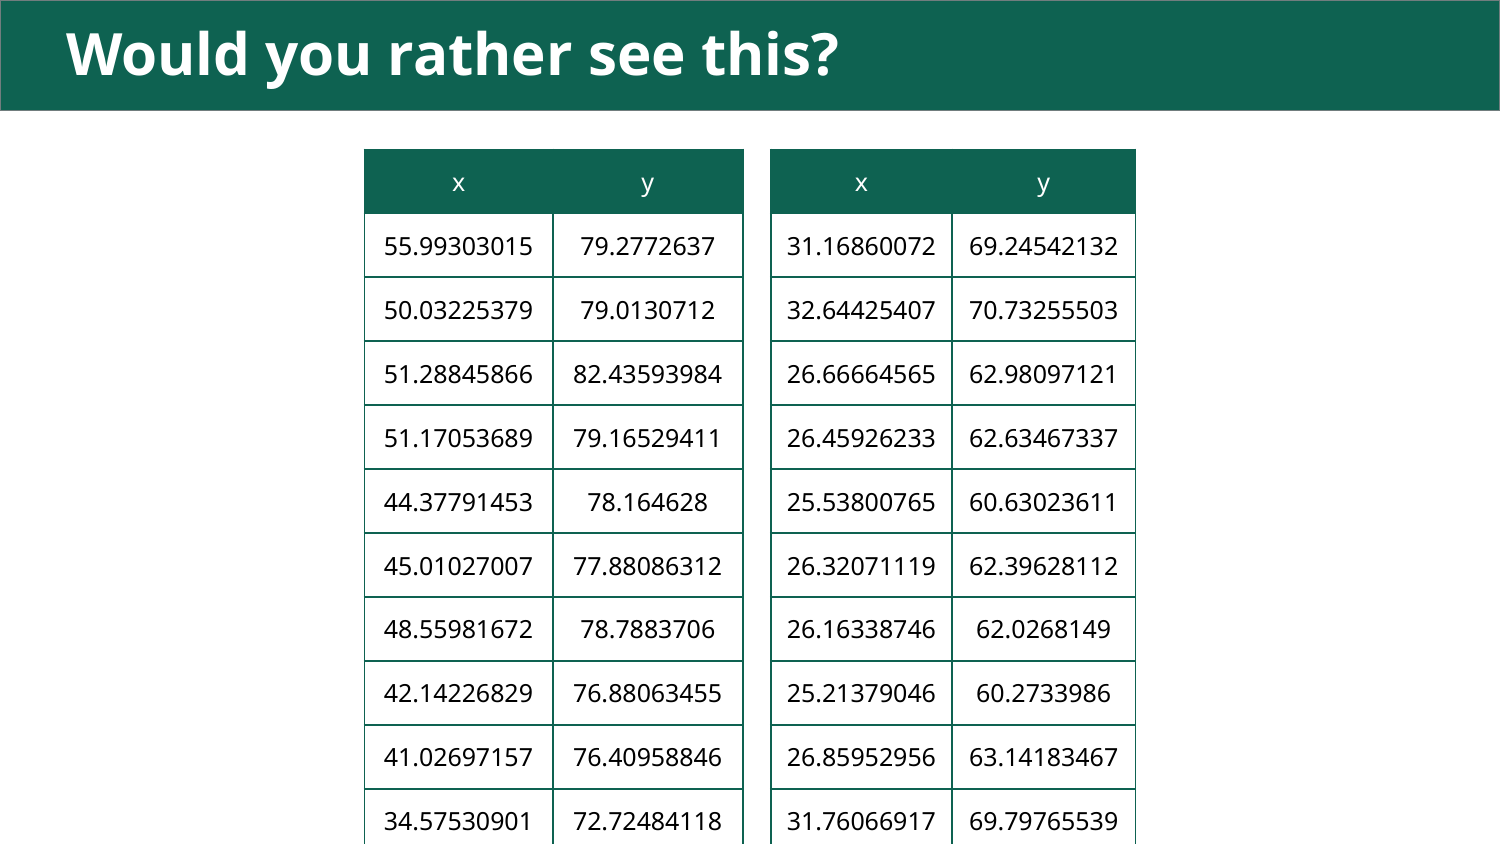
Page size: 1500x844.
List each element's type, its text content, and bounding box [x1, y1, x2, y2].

table_cell 55.99303015 [365, 214, 552, 276]
table_cell 48.55981672 [365, 598, 552, 660]
table_cell 79.0130712 [554, 278, 742, 340]
table_cell 26.85952956 [772, 726, 951, 788]
table_cell 72.72484118 [554, 790, 742, 844]
table_cell 26.45926233 [772, 406, 951, 468]
table_cell 44.37791453 [365, 470, 552, 532]
table_cell 79.16529411 [554, 406, 742, 468]
table_cell 62.98097121 [953, 342, 1135, 404]
table_cell 60.63023611 [953, 470, 1135, 532]
table_cell 62.63467337 [953, 406, 1135, 468]
table_cell 69.24542132 [953, 214, 1135, 276]
table_cell 77.88086312 [554, 534, 742, 596]
table_header x [365, 150, 552, 213]
table_cell 69.79765539 [953, 790, 1135, 844]
table_cell 82.43593984 [554, 342, 742, 404]
table_cell 76.88063455 [554, 662, 742, 724]
table_cell 62.39628112 [953, 534, 1135, 596]
table_cell 26.66664565 [772, 342, 951, 404]
table_cell 51.28845866 [365, 342, 552, 404]
table_cell 26.16338746 [772, 598, 951, 660]
table_cell 26.32071119 [772, 534, 951, 596]
table_cell 60.2733986 [953, 662, 1135, 724]
title Would you rather see this? [51, 8, 1449, 103]
table_cell 70.73255503 [953, 278, 1135, 340]
table_cell 42.14226829 [365, 662, 552, 724]
table_cell 45.01027007 [365, 534, 552, 596]
table_cell 78.164628 [554, 470, 742, 532]
table_cell 63.14183467 [953, 726, 1135, 788]
table_cell 34.57530901 [365, 790, 552, 844]
table_cell 32.64425407 [772, 278, 951, 340]
table_header x [772, 150, 951, 213]
table_cell 62.0268149 [953, 598, 1135, 660]
table_cell 79.2772637 [554, 214, 742, 276]
table_cell 76.40958846 [554, 726, 742, 788]
table_cell 78.7883706 [554, 598, 742, 660]
table_cell 31.76066917 [772, 790, 951, 844]
table_cell 41.02697157 [365, 726, 552, 788]
table_cell 31.16860072 [772, 214, 951, 276]
table_header y [554, 150, 742, 213]
table_cell 25.21379046 [772, 662, 951, 724]
table_cell 25.53800765 [772, 470, 951, 532]
table_cell 51.17053689 [365, 406, 552, 468]
table_cell 50.03225379 [365, 278, 552, 340]
table_header y [953, 150, 1135, 213]
